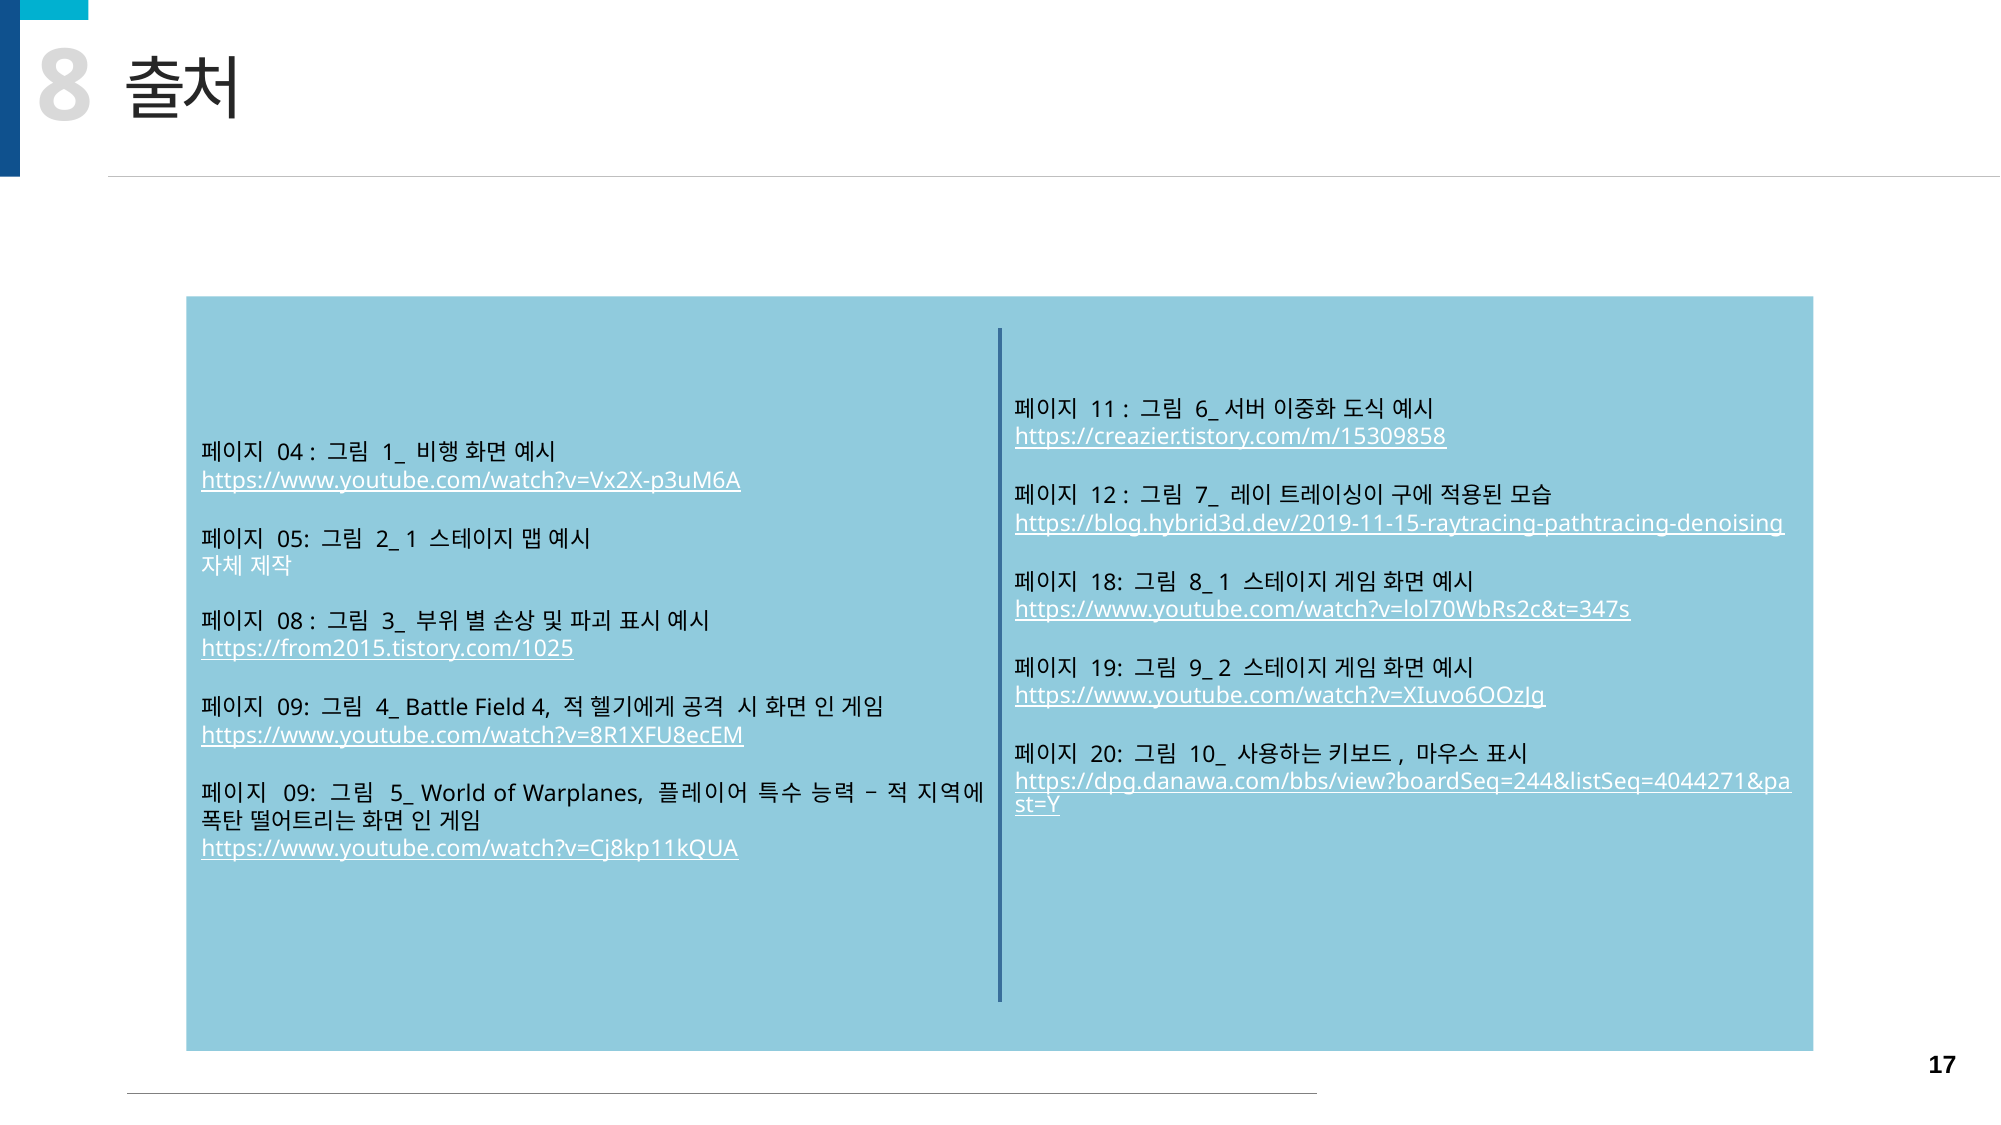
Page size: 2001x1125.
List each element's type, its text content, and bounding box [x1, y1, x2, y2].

text_box 출처 [109, 37, 748, 135]
text_box [185, 295, 1814, 1052]
text_box [19, 0, 89, 21]
text_box 페이지 11 : 그림 6_서버 이중화 도식 예시 https://creazier.tistory.com/m/15309858 페이지 12 : 그림 7_ 레이 트레이싱이 구에 적용된 모습 https://blog.hybrid3d.dev/2019-11-15-raytracing-pathtracing-denoising 페이지 18: 그림 8_ 1 스테이지 게임 화면 예시 https://www.youtube.com/watch?v=lol70WbRs2c&t=347s 페이지 19: 그림 9_ 2 스테이지 게임 화면 예시 https://www.youtube.com/watch?v=XIuvo6OOzJg 페이지 20: 그림 10_ 사용하는 키보드, 마우스 표시 https://dpg.danawa.com/bbs/view?boardSeq=244&listSeq=4044271&past=Y [1002, 359, 1814, 971]
slide_number 17 [1907, 1033, 1972, 1094]
text_box [0, 0, 21, 178]
text_box 8 [21, 13, 109, 149]
text_box [1600, 1050, 1988, 1119]
text_box 페이지 04 : 그림 1_ 비행 화면 예시 https://www.youtube.com/watch?v=Vx2X-p3uM6A 페이지 05: 그림 2_ 1 스테이지 맵 예시 자체 제작 페이지 08 : 그림 3_ 부위 별 손상 및 파괴 표시 예시 https://from2015.tistory.com/1025 페이지 09: 그림 4_ Battle Field 4, 적 헬기에게 공격 시 화면 인 게임 https://www.youtube.com/watch?v=8R1XFU8ecEM 페이지 09: 그림 5_ World of Warplanes, 플레이어 특수 능력 – 적 지역에 폭탄 떨어트리는 화면 인 게임 https://www.youtube.com/watch?v=Cj8kp11kQUA [186, 430, 998, 900]
